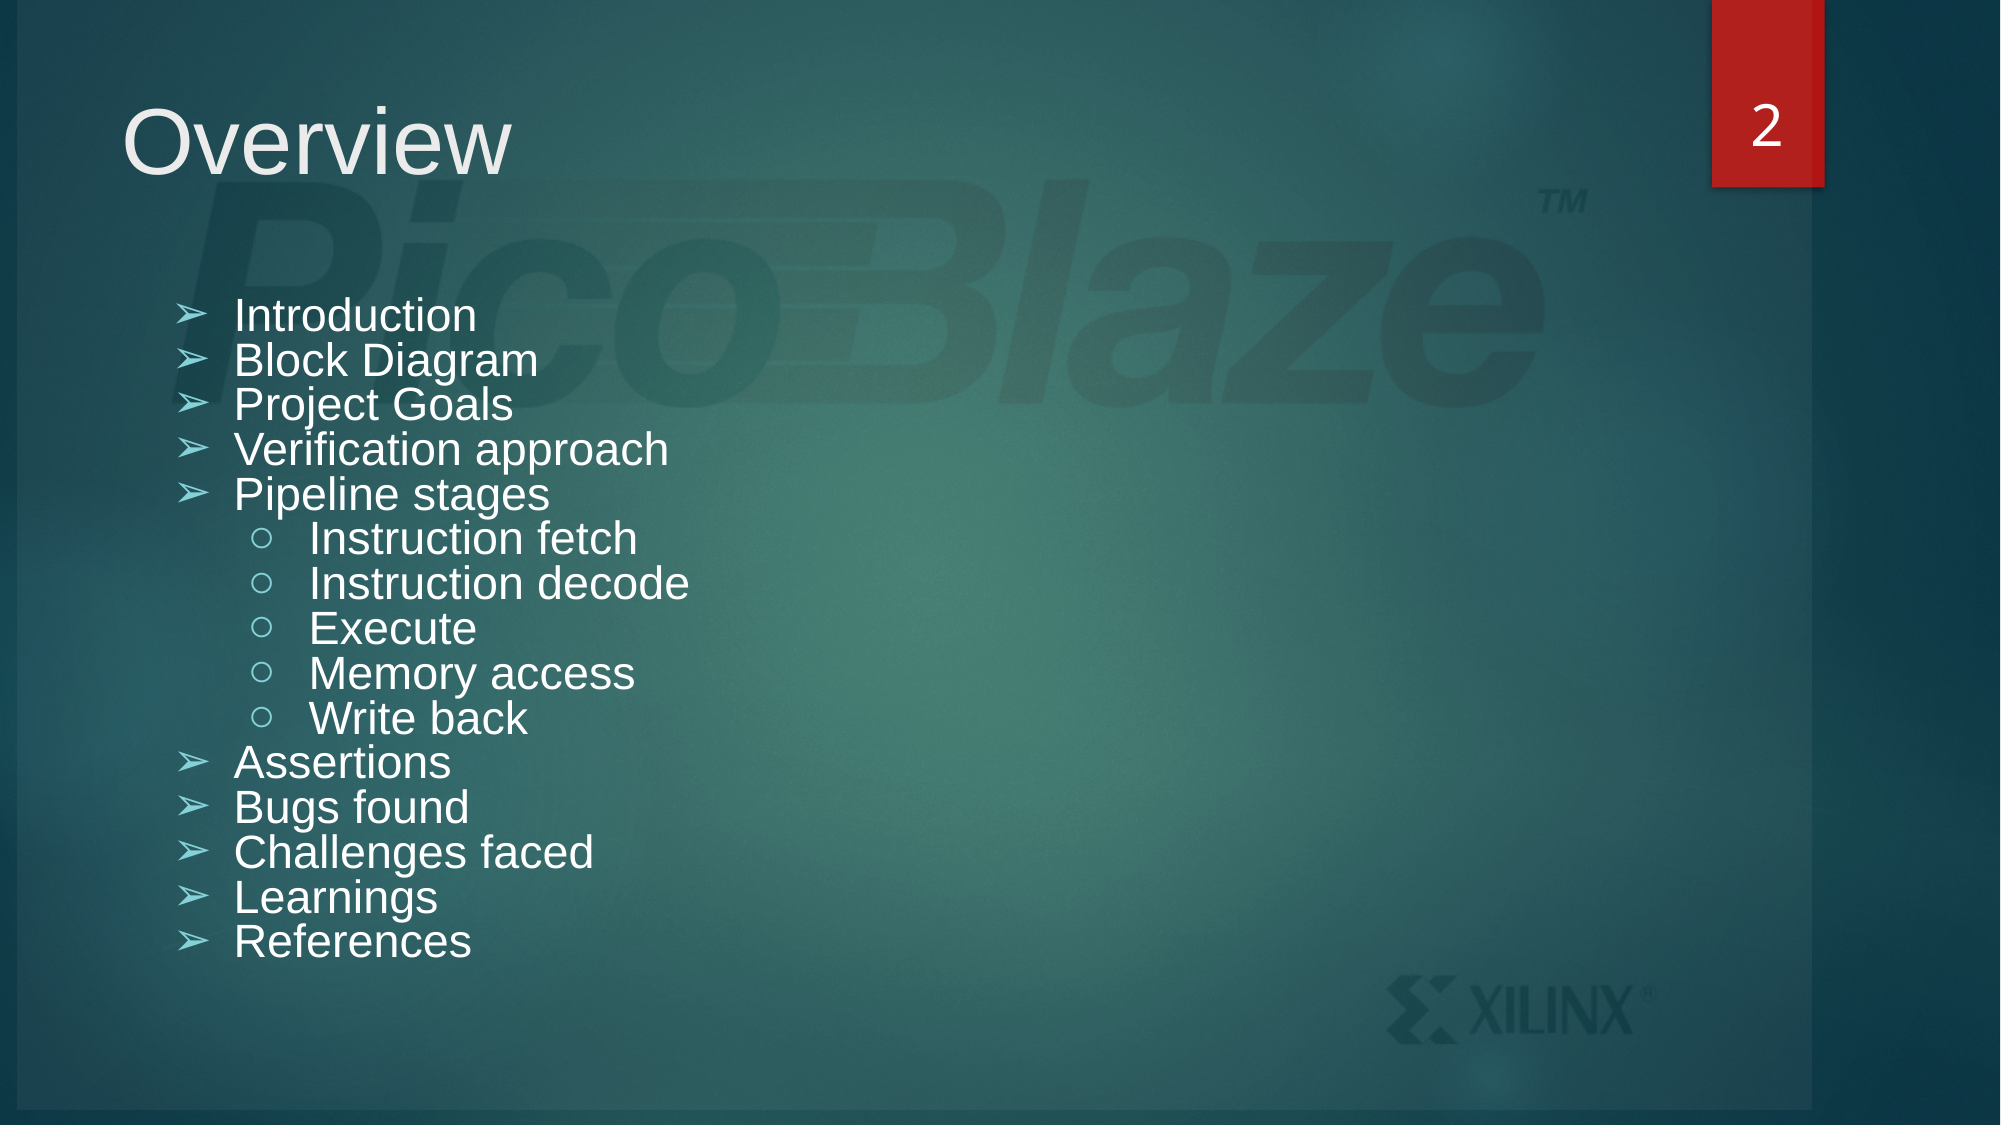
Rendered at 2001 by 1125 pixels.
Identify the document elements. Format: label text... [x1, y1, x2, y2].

picture [0, 0, 2001, 1125]
title Overview [106, 72, 1649, 303]
list Introduction Block Diagram Project Goals Verification approach Pipeline stages Instruction fetch Instruction decode Execute Memory access Write back Assertions Bugs found Challenges faced Learnings References [143, 287, 1612, 976]
slide_number 2 [1698, 48, 1836, 175]
